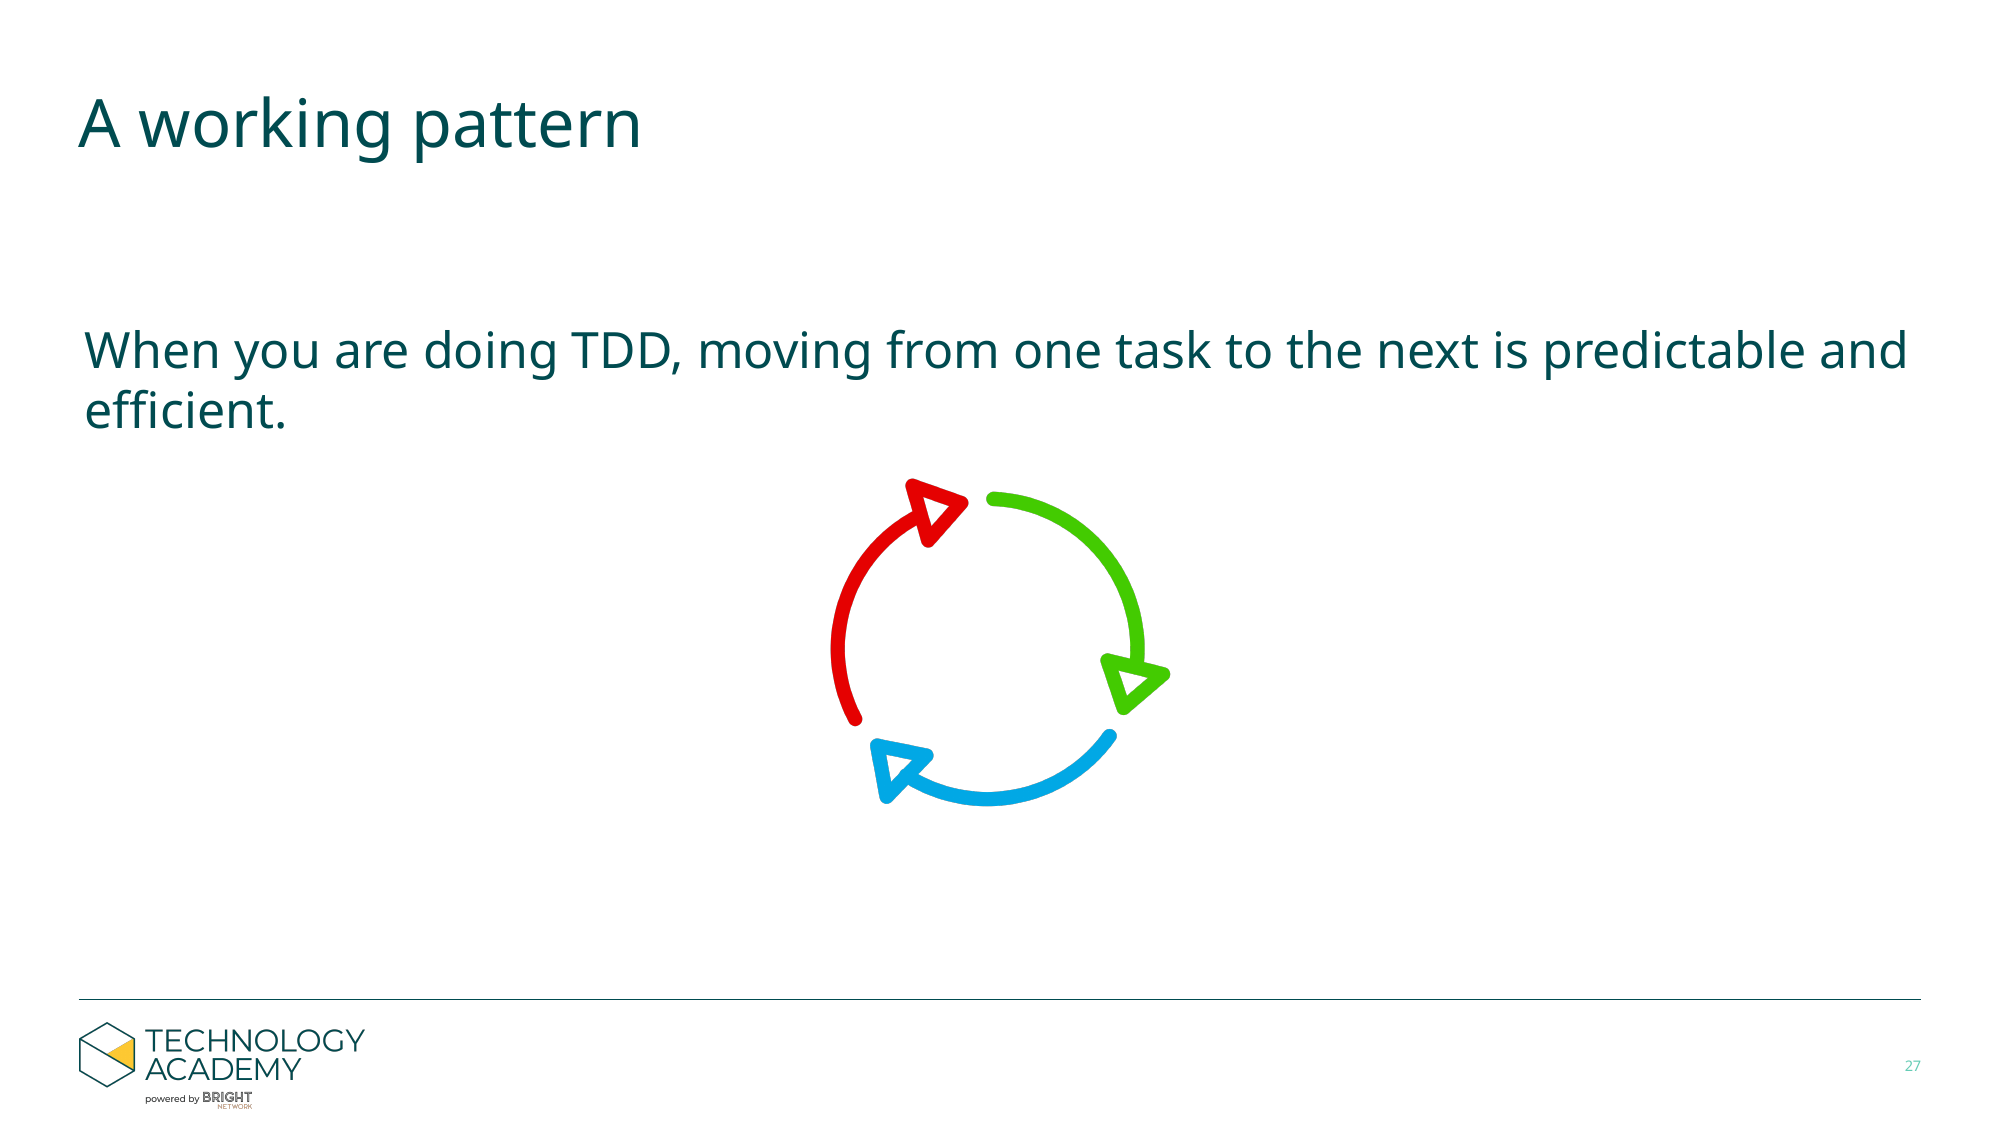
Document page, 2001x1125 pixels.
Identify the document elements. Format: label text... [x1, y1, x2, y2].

picture [79, 1022, 365, 1109]
title A working pattern [78, 90, 1922, 171]
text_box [741, 383, 1259, 901]
text_box When you are doing TDD, moving from one task to the next is predictable and efficient. [84, 318, 1931, 1066]
slide_number ‹#› [1882, 1066, 1922, 1084]
